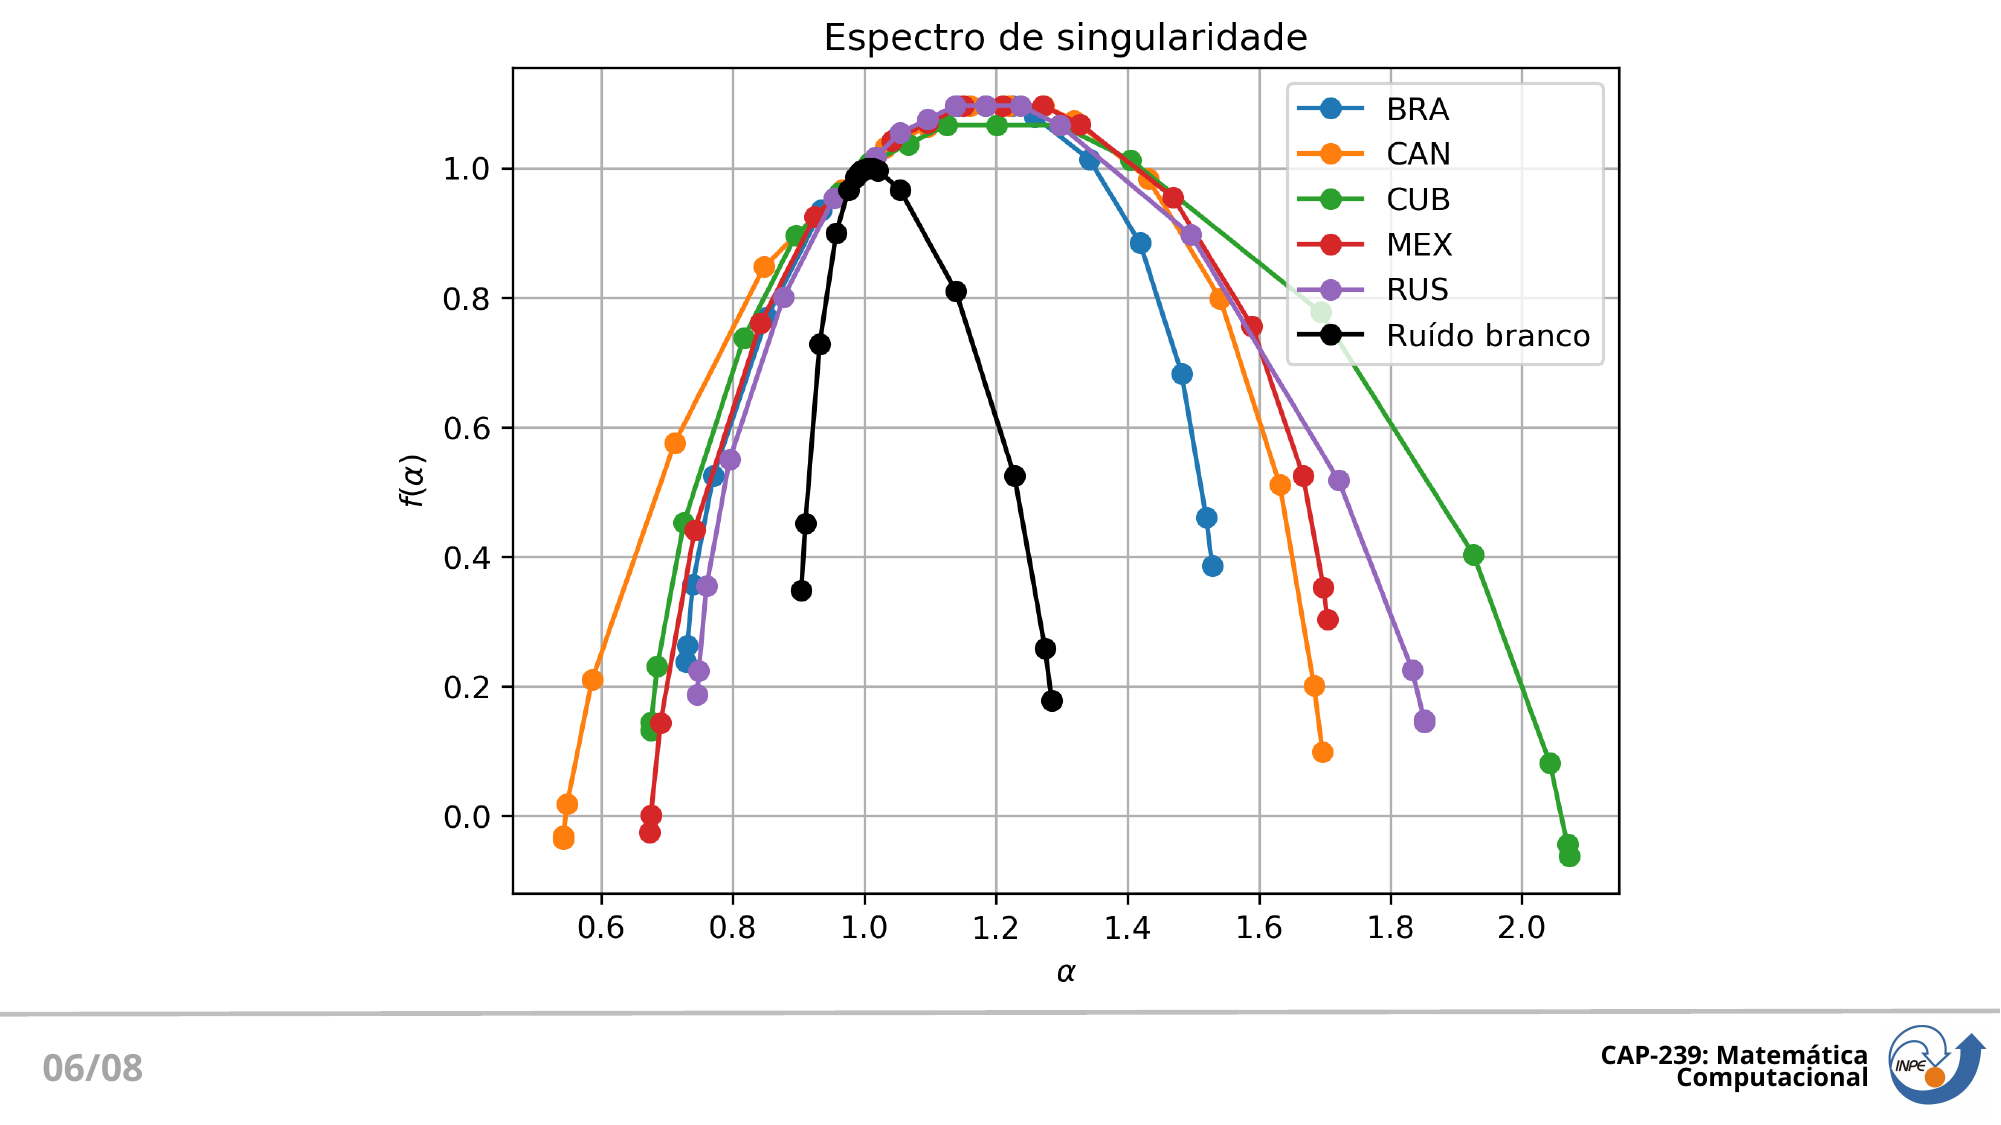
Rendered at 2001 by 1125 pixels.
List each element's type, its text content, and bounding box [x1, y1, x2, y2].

picture [377, 0, 1642, 996]
text_box CAP-239: Matemática Computacional [1472, 1040, 1877, 1100]
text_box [0, 1010, 2000, 1015]
picture [1882, 1016, 1991, 1120]
text_box 06/08 [27, 1036, 478, 1098]
